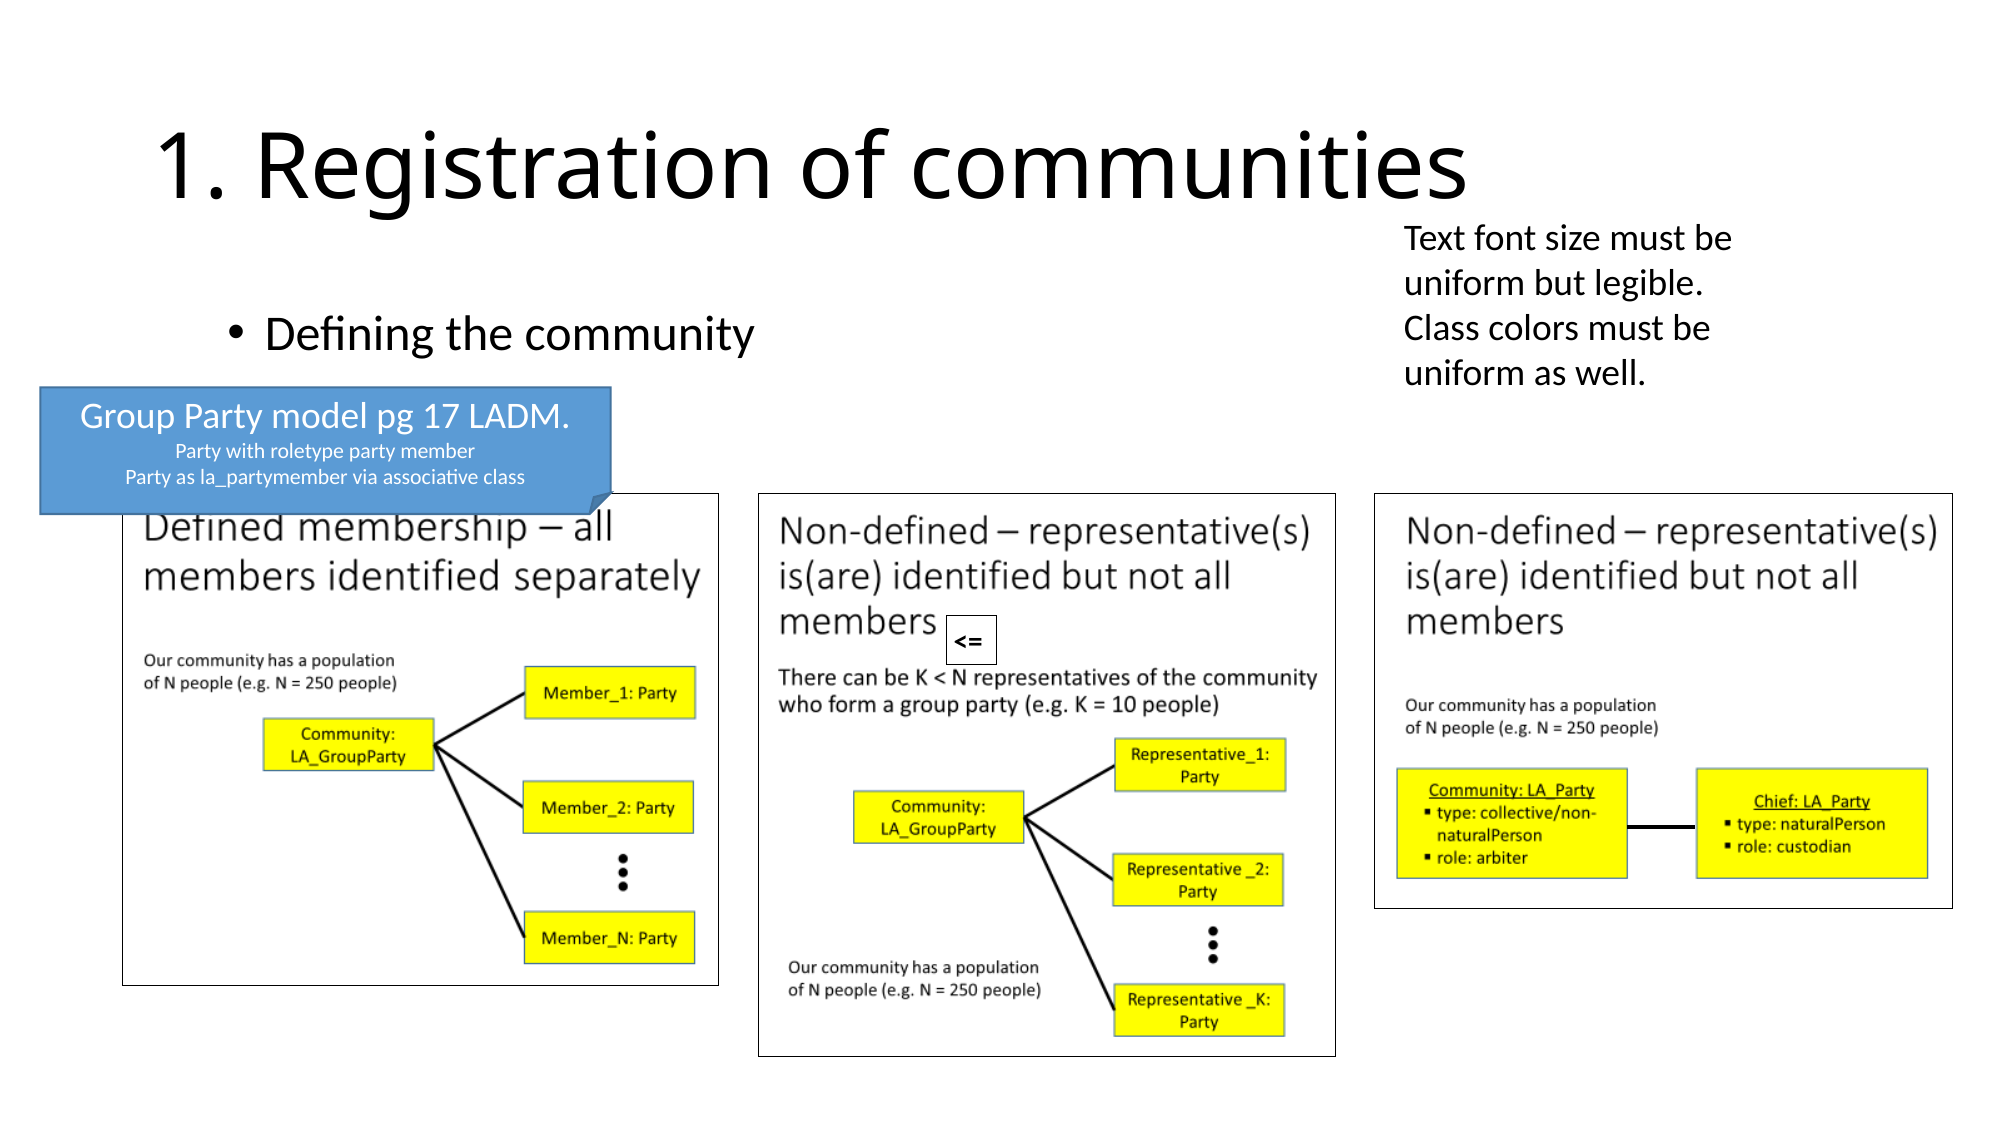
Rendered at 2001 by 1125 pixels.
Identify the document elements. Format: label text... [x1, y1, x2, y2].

picture [1374, 493, 1952, 909]
picture [122, 493, 719, 986]
list Defining the community [137, 299, 1863, 1014]
text_box Text font size must be uniform but legible. Class colors must be uniform as well. [1389, 205, 1819, 401]
text_box Group Party model pg 17 LADM. Party with roletype party member Party as la_partymember via associative class [39, 386, 615, 516]
picture [758, 493, 1336, 1057]
title 1. Registration of communities [137, 59, 2000, 278]
